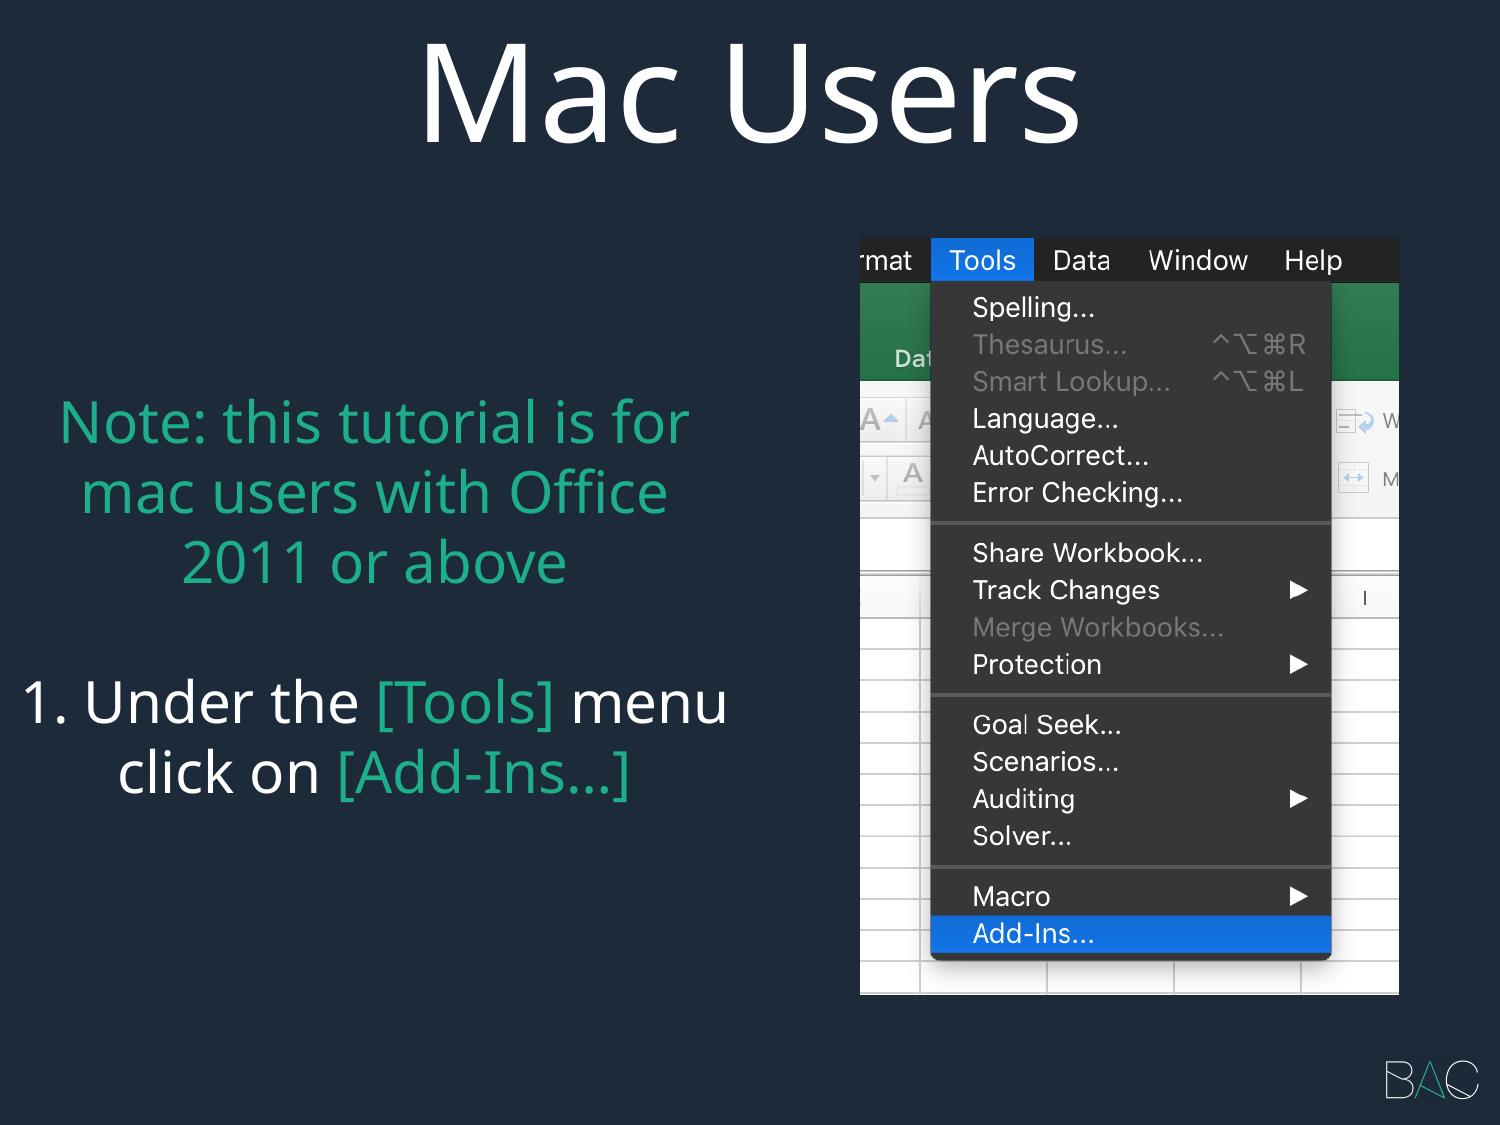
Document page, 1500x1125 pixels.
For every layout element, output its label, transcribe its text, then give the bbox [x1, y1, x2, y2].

text_box Mac Users [0, 0, 1500, 178]
text_box Note: this tutorial is for mac users with Office 2011 or above 1. Under the [Tools] menu click on [Add-Ins…] [0, 378, 750, 813]
picture [1379, 1054, 1484, 1108]
picture [860, 238, 1399, 995]
